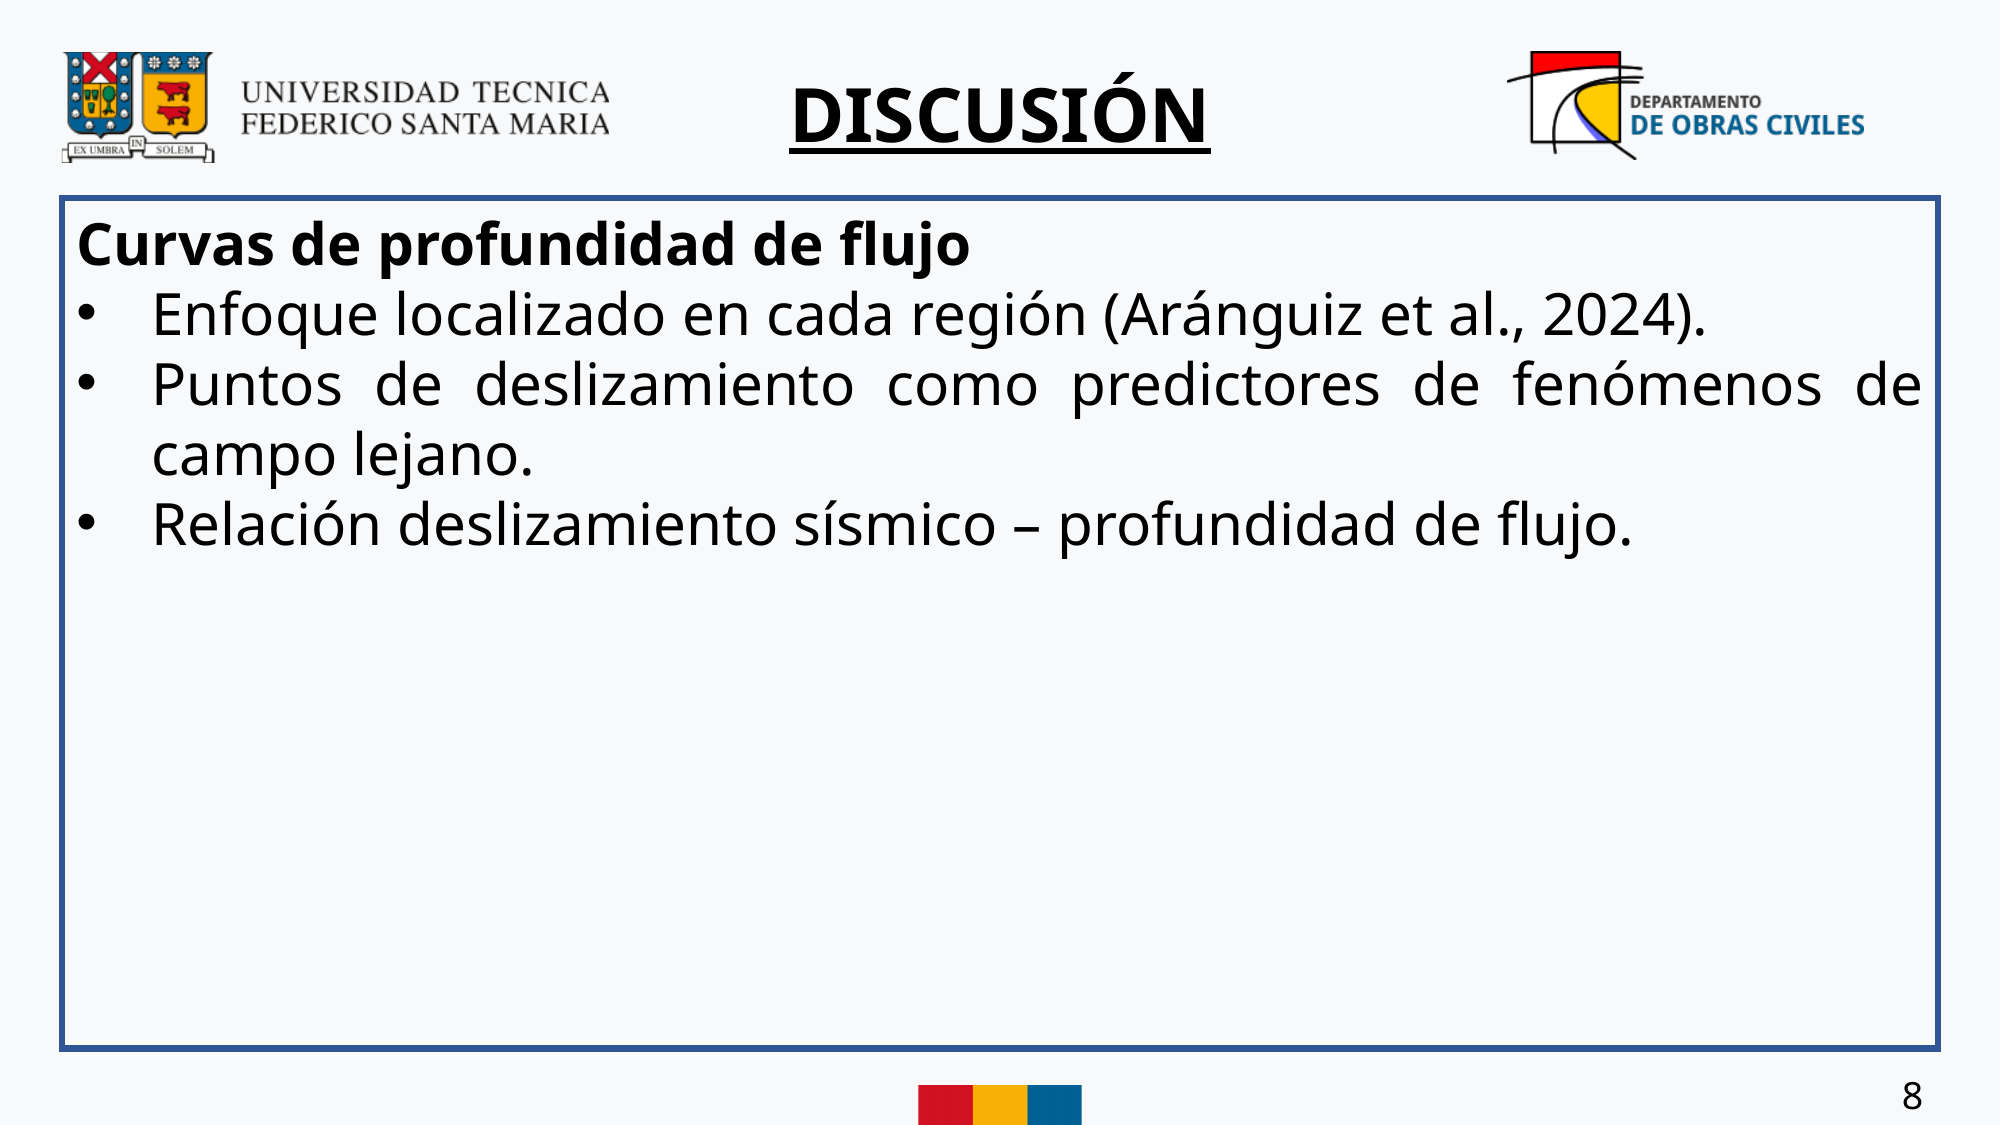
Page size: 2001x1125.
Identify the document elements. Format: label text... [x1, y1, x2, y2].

text_box 83 [1867, 1064, 1939, 1125]
text_box DISCUSIÓN [760, 70, 1240, 182]
text_box Curvas de profundidad de flujo Enfoque localizado en cada región (Aránguiz et al., 2024). Puntos de deslizamiento como predictores de fenómenos de campo lejano. Relación deslizamiento sísmico – profundidad de flujo. [61, 199, 1939, 565]
picture [1507, 51, 1939, 163]
text_box [61, 565, 1939, 1050]
picture [918, 1085, 1082, 1125]
picture [61, 51, 609, 163]
